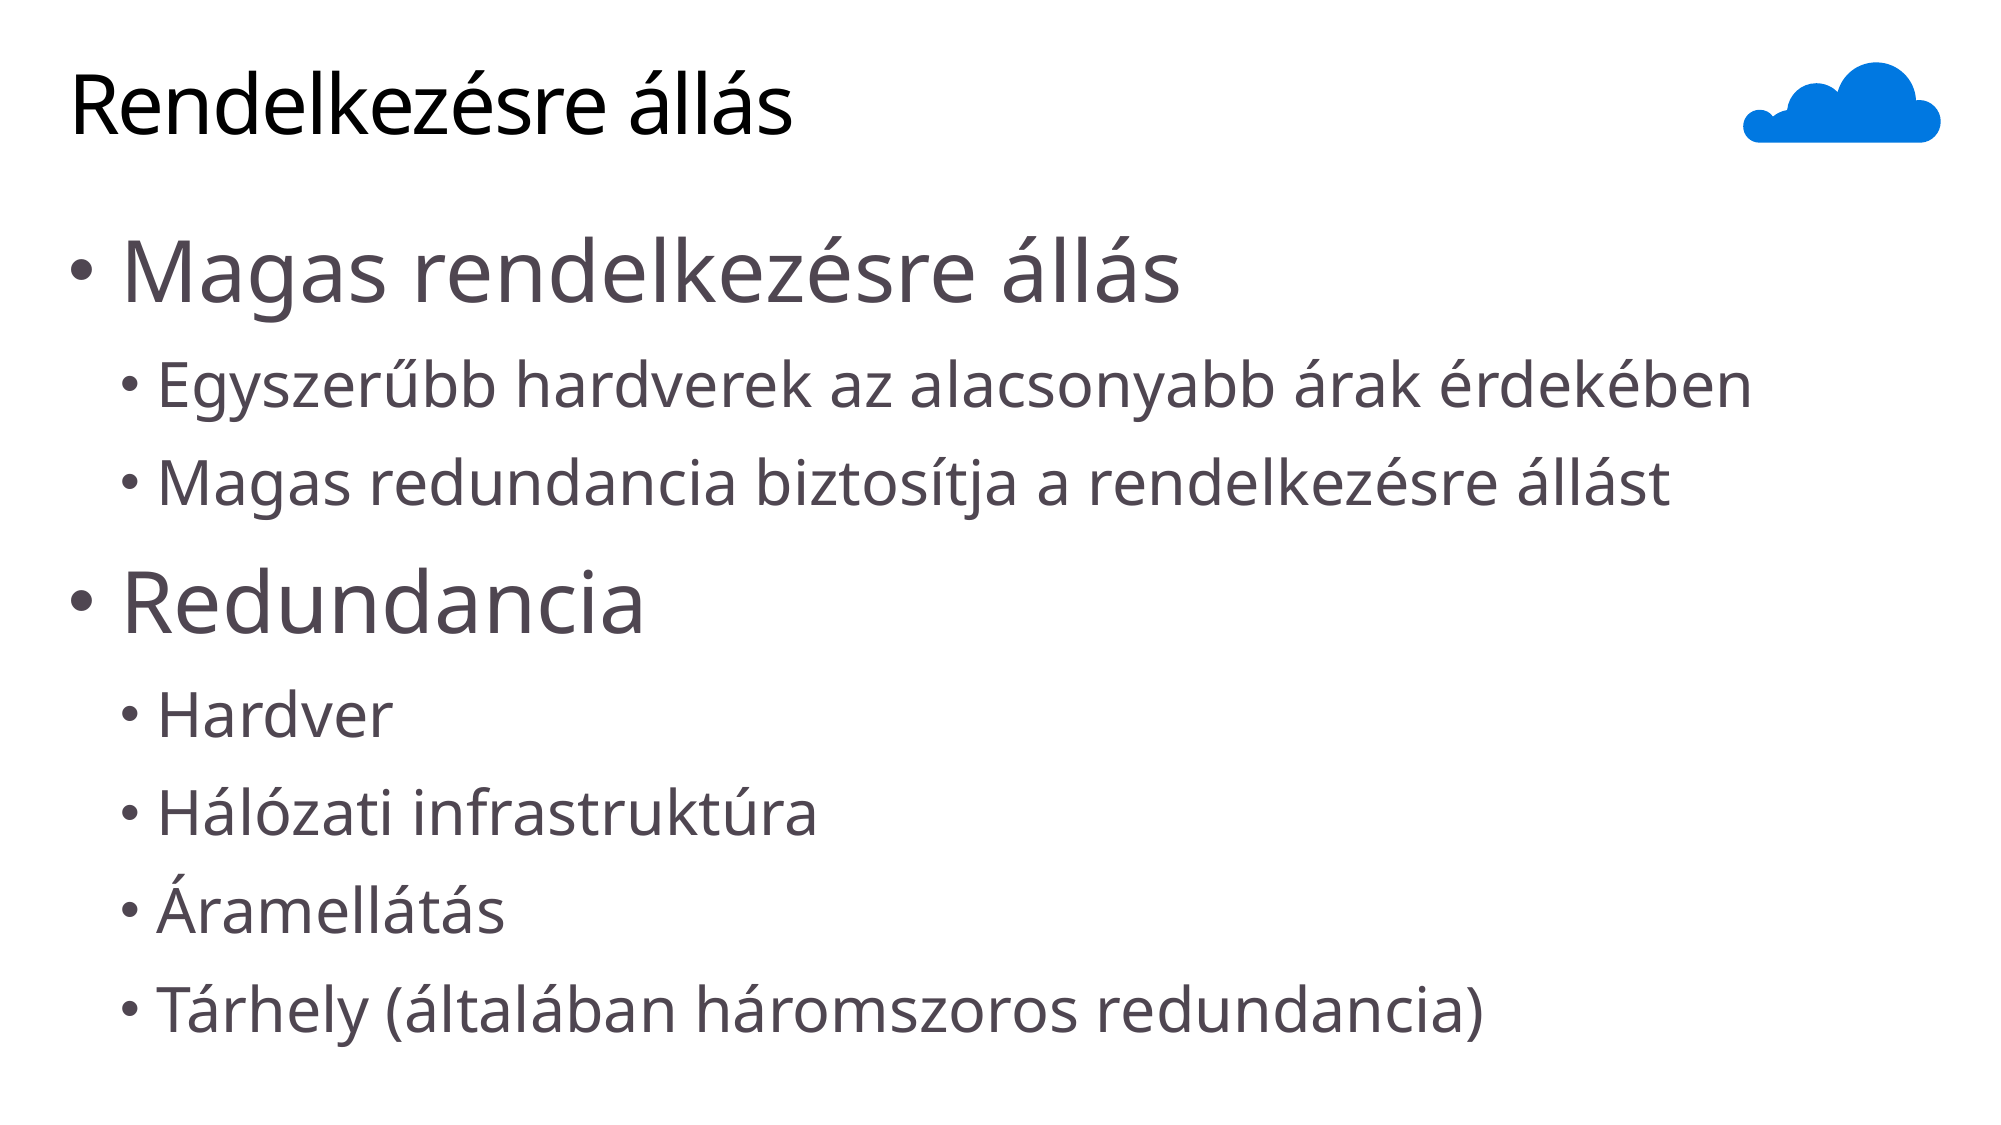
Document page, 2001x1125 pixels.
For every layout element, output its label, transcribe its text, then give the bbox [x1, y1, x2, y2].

list Magas rendelkezésre állás Egyszerűbb hardverek az alacsonyabb árak érdekében Magas redundancia biztosítja a rendelkezésre állást Redundancia Hardver Hálózati infrastruktúra Áramellátás Tárhely (általában háromszoros redundancia) [44, 196, 1956, 1070]
title Rendelkezésre állás [44, 47, 1957, 196]
